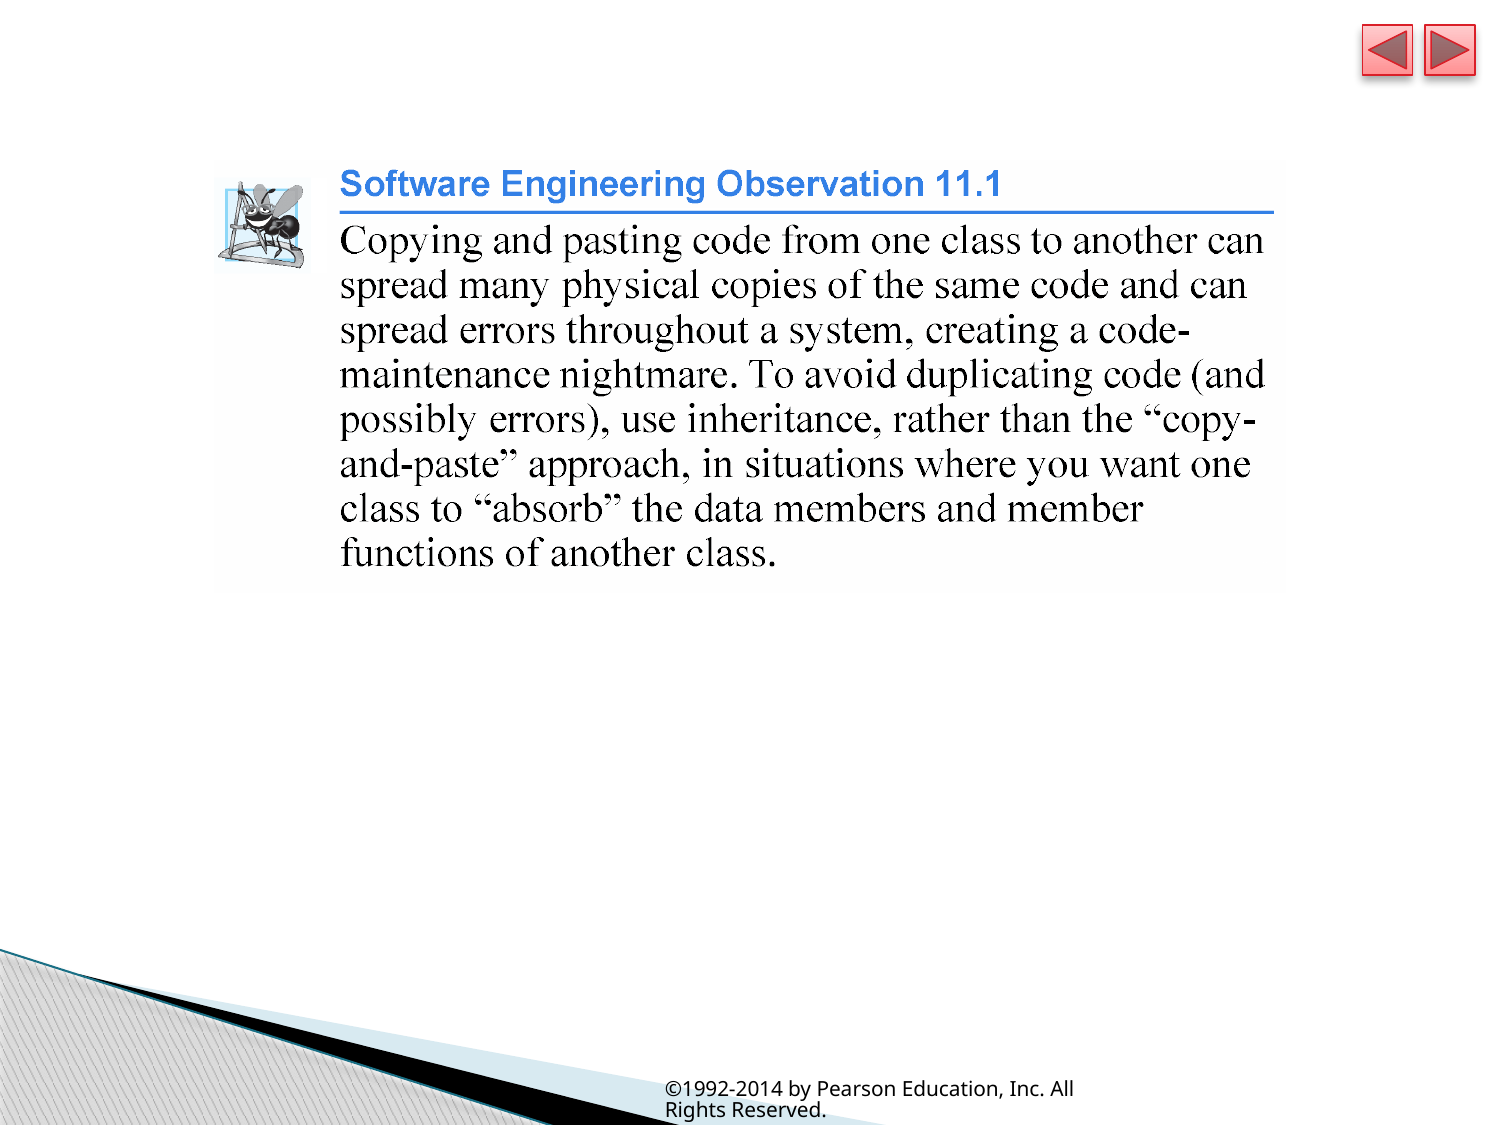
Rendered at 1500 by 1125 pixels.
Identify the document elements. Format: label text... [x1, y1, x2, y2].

picture [0, 106, 1500, 1018]
footer ©1992-2014 by Pearson Education, Inc. All Rights Reserved. [650, 1051, 1105, 1112]
